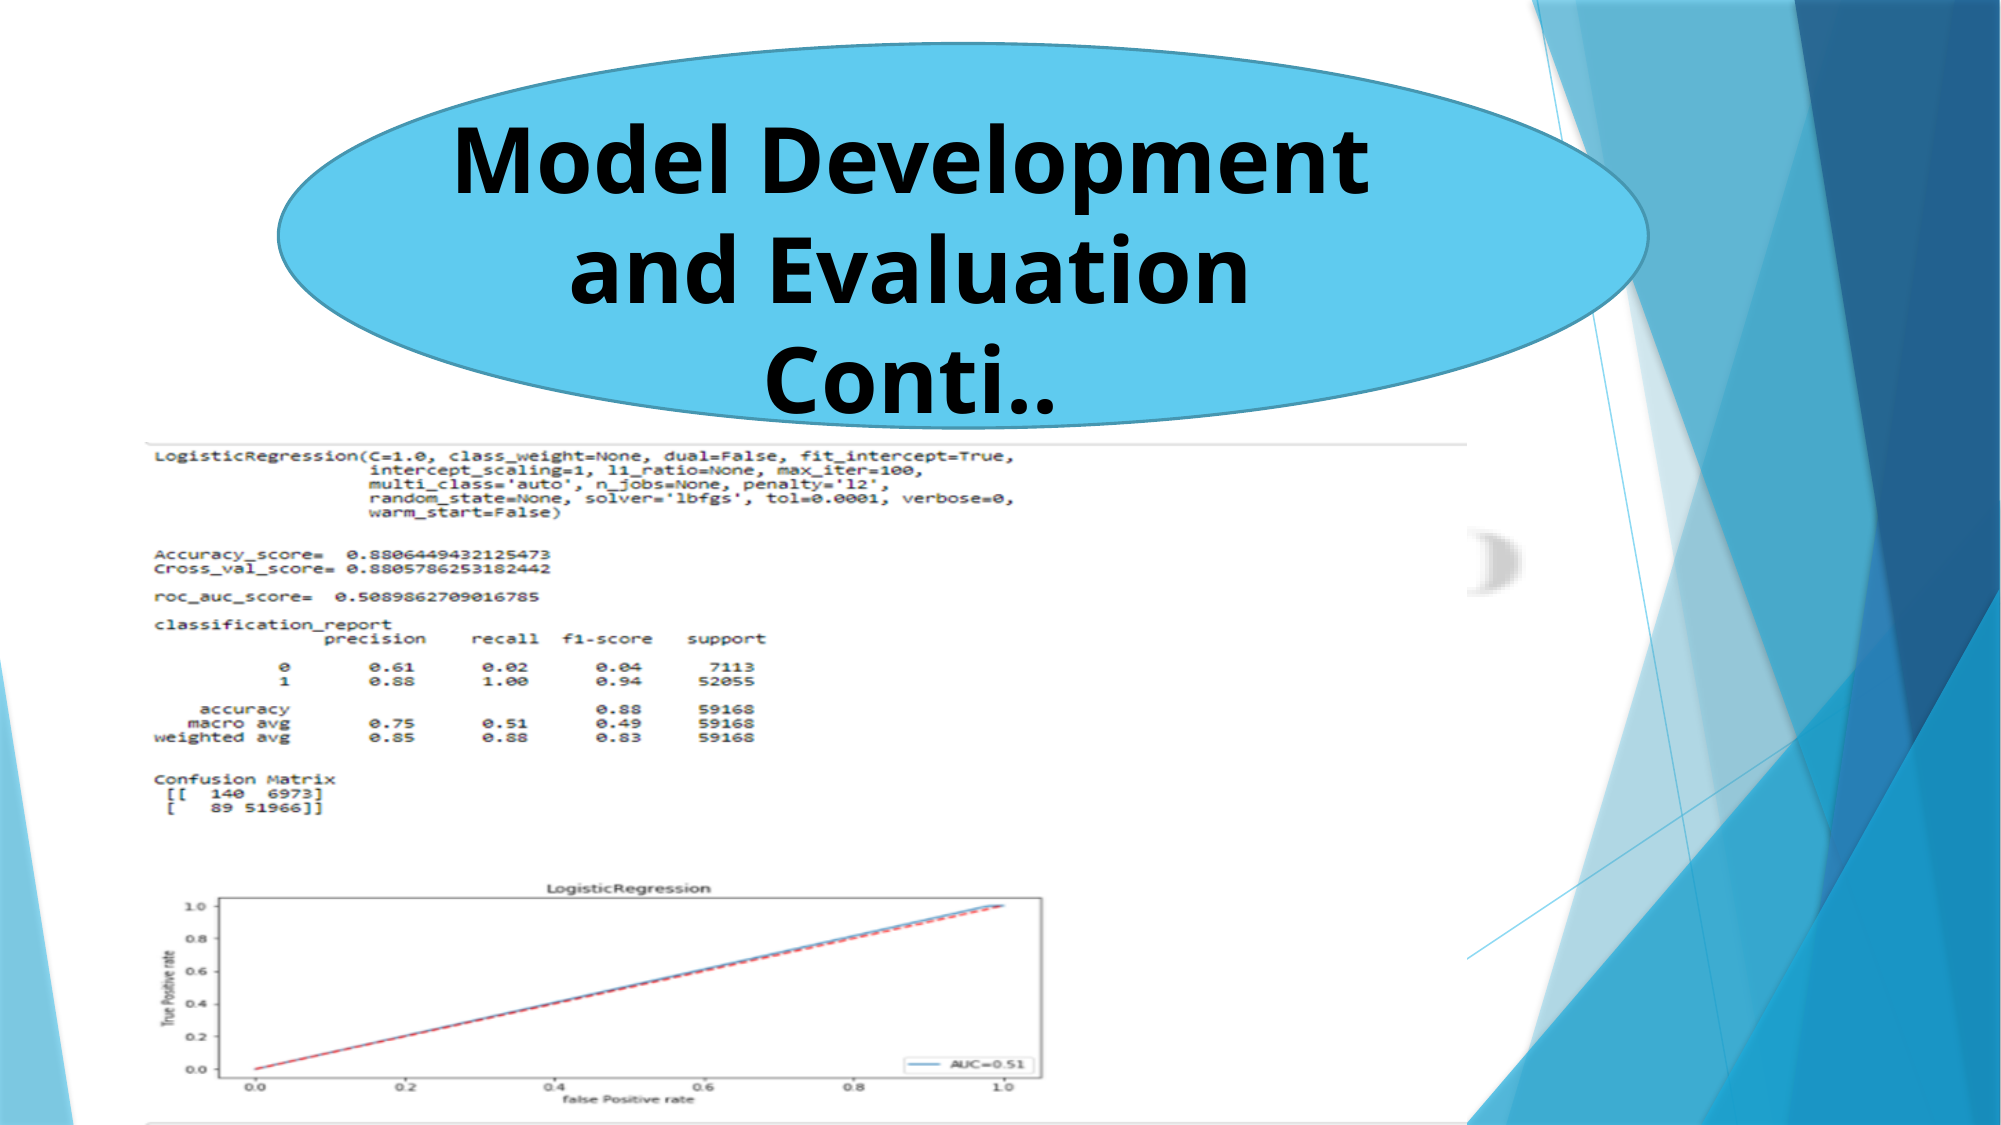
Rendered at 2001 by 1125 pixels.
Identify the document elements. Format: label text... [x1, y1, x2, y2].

text_box [494, 41, 1650, 388]
picture [124, 442, 1467, 1125]
text_box Model Development and Evaluation Conti.. [429, 94, 1393, 440]
text_box [276, 113, 429, 358]
